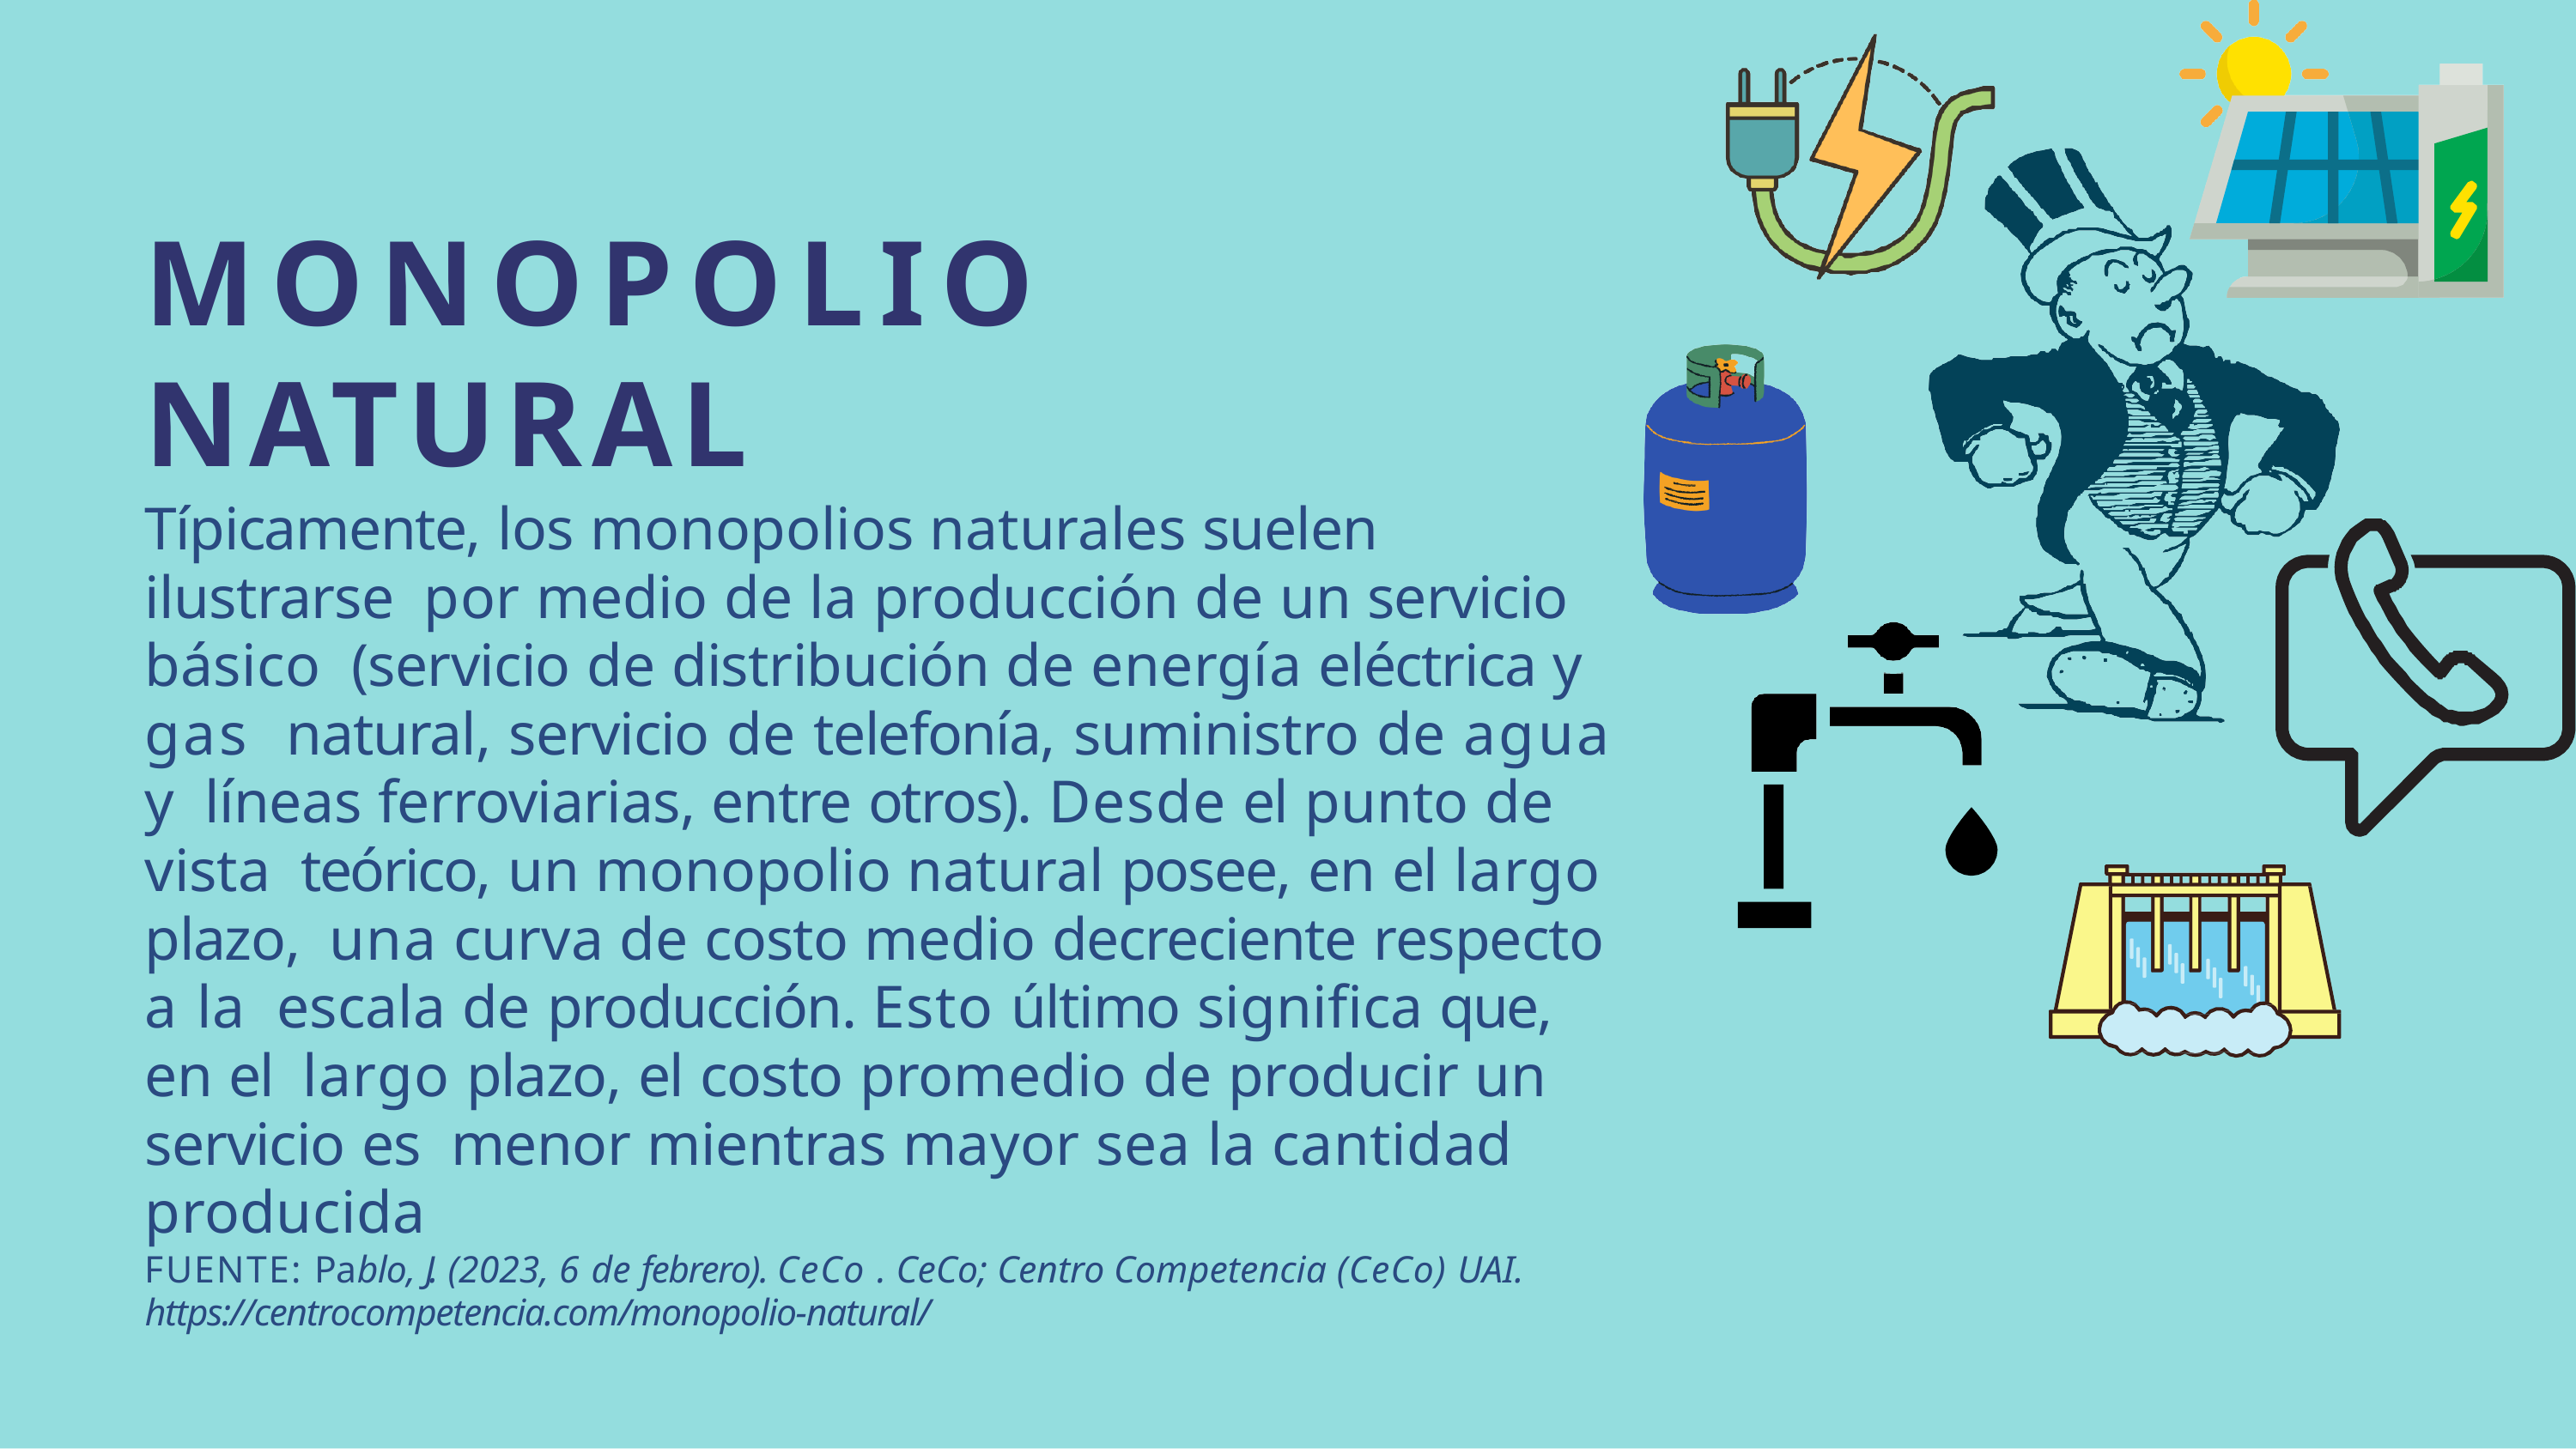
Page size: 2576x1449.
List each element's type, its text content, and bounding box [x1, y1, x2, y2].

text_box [2048, 864, 2342, 1058]
text_box [1737, 901, 1812, 929]
text_box FUENTE: Pablo, J. (2023, 6 de febrero). CeCo . CeCo; Centro Competencia (CeCo) UAI. https://centrocompetencia.com/monopolio-natural/ [143, 1243, 1587, 1333]
text_box [2345, 779, 2422, 837]
title MONOPOLIO NATURAL [143, 206, 1567, 488]
text_box [0, 0, 2576, 1449]
picture [1643, 0, 2504, 772]
text_box [1945, 807, 1998, 876]
text_box [2506, 555, 2576, 761]
text_box [1764, 784, 1784, 889]
text_box Típicamente, los monopolios naturales suelen ilustrarse por medio de la producción de un servicio básico (servicio de distribución de energía eléctrica y gas natural, servicio de telefonía, suministro de agua y líneas ferroviarias, entre otros). Desde el punto de vista teórico, un monopolio natural posee, en el largo plazo, una curva de costo medio decreciente respecto a la escala de producción. Esto último significa que, en el largo plazo, el costo promedio de producir un servicio es menor mientras mayor sea la cantidad producida [143, 488, 1622, 1246]
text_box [2231, 64, 2504, 299]
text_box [2189, 95, 2227, 240]
